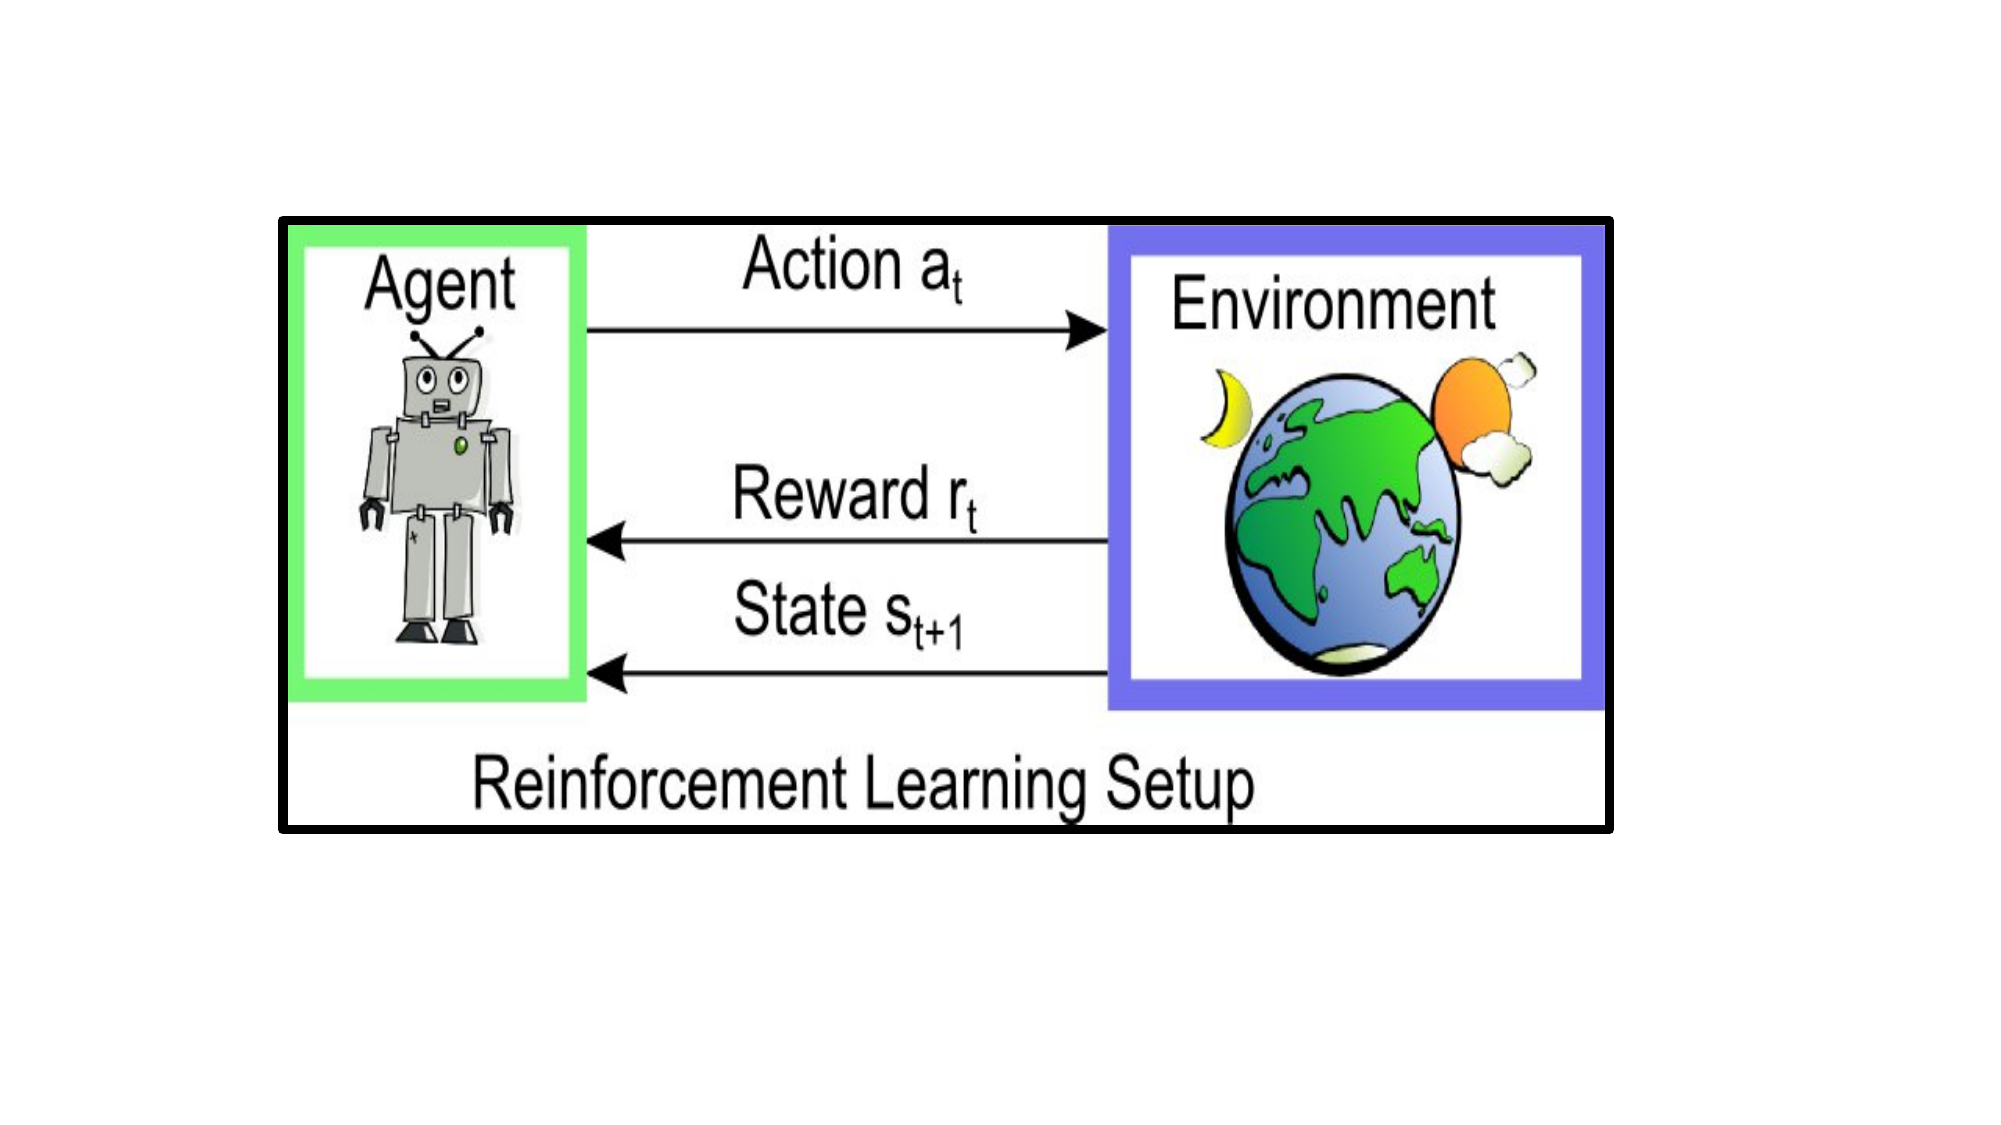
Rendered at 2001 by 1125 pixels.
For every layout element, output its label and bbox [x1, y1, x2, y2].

picture [287, 224, 1605, 825]
